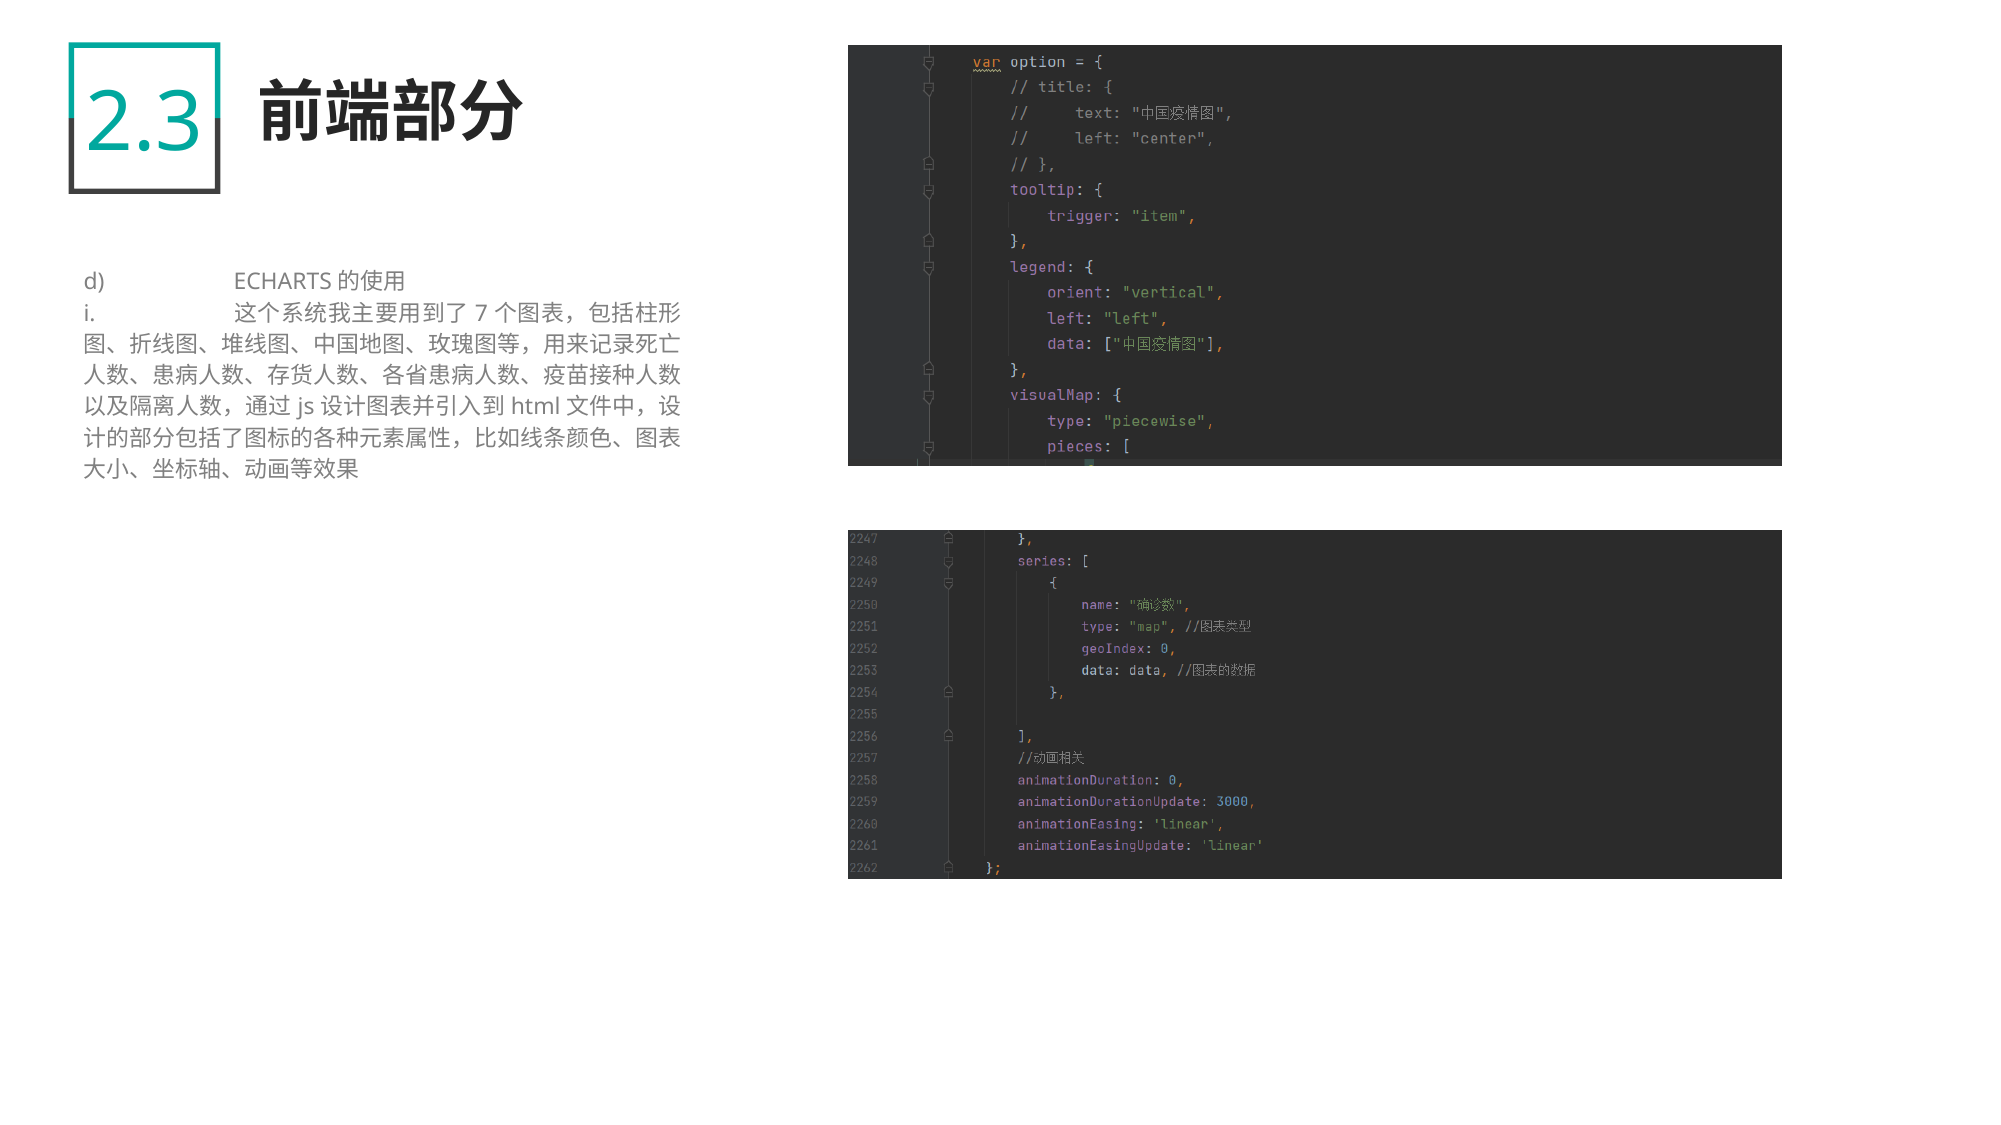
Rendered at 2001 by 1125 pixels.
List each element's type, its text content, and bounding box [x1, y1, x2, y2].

picture [848, 530, 1782, 879]
text_box 前端部分 [243, 60, 540, 156]
picture [848, 45, 1782, 466]
text_box [68, 41, 221, 60]
text_box 2.3 [68, 60, 221, 175]
text_box d) ECHARTS的使用 i. 这个系统我主要用到了7个图表，包括柱形图、折线图、堆线图、中国地图、玫瑰图等，用来记录死亡人数、患病人数、存货人数、各省患病人数、疫苗接种人数以及隔离人数，通过js设计图表并引入到html文件中，设计的部分包括了图标的各种元素属性，比如线条颜色、图表大小、坐标轴、动画等效果 [68, 255, 697, 490]
text_box [68, 175, 221, 195]
